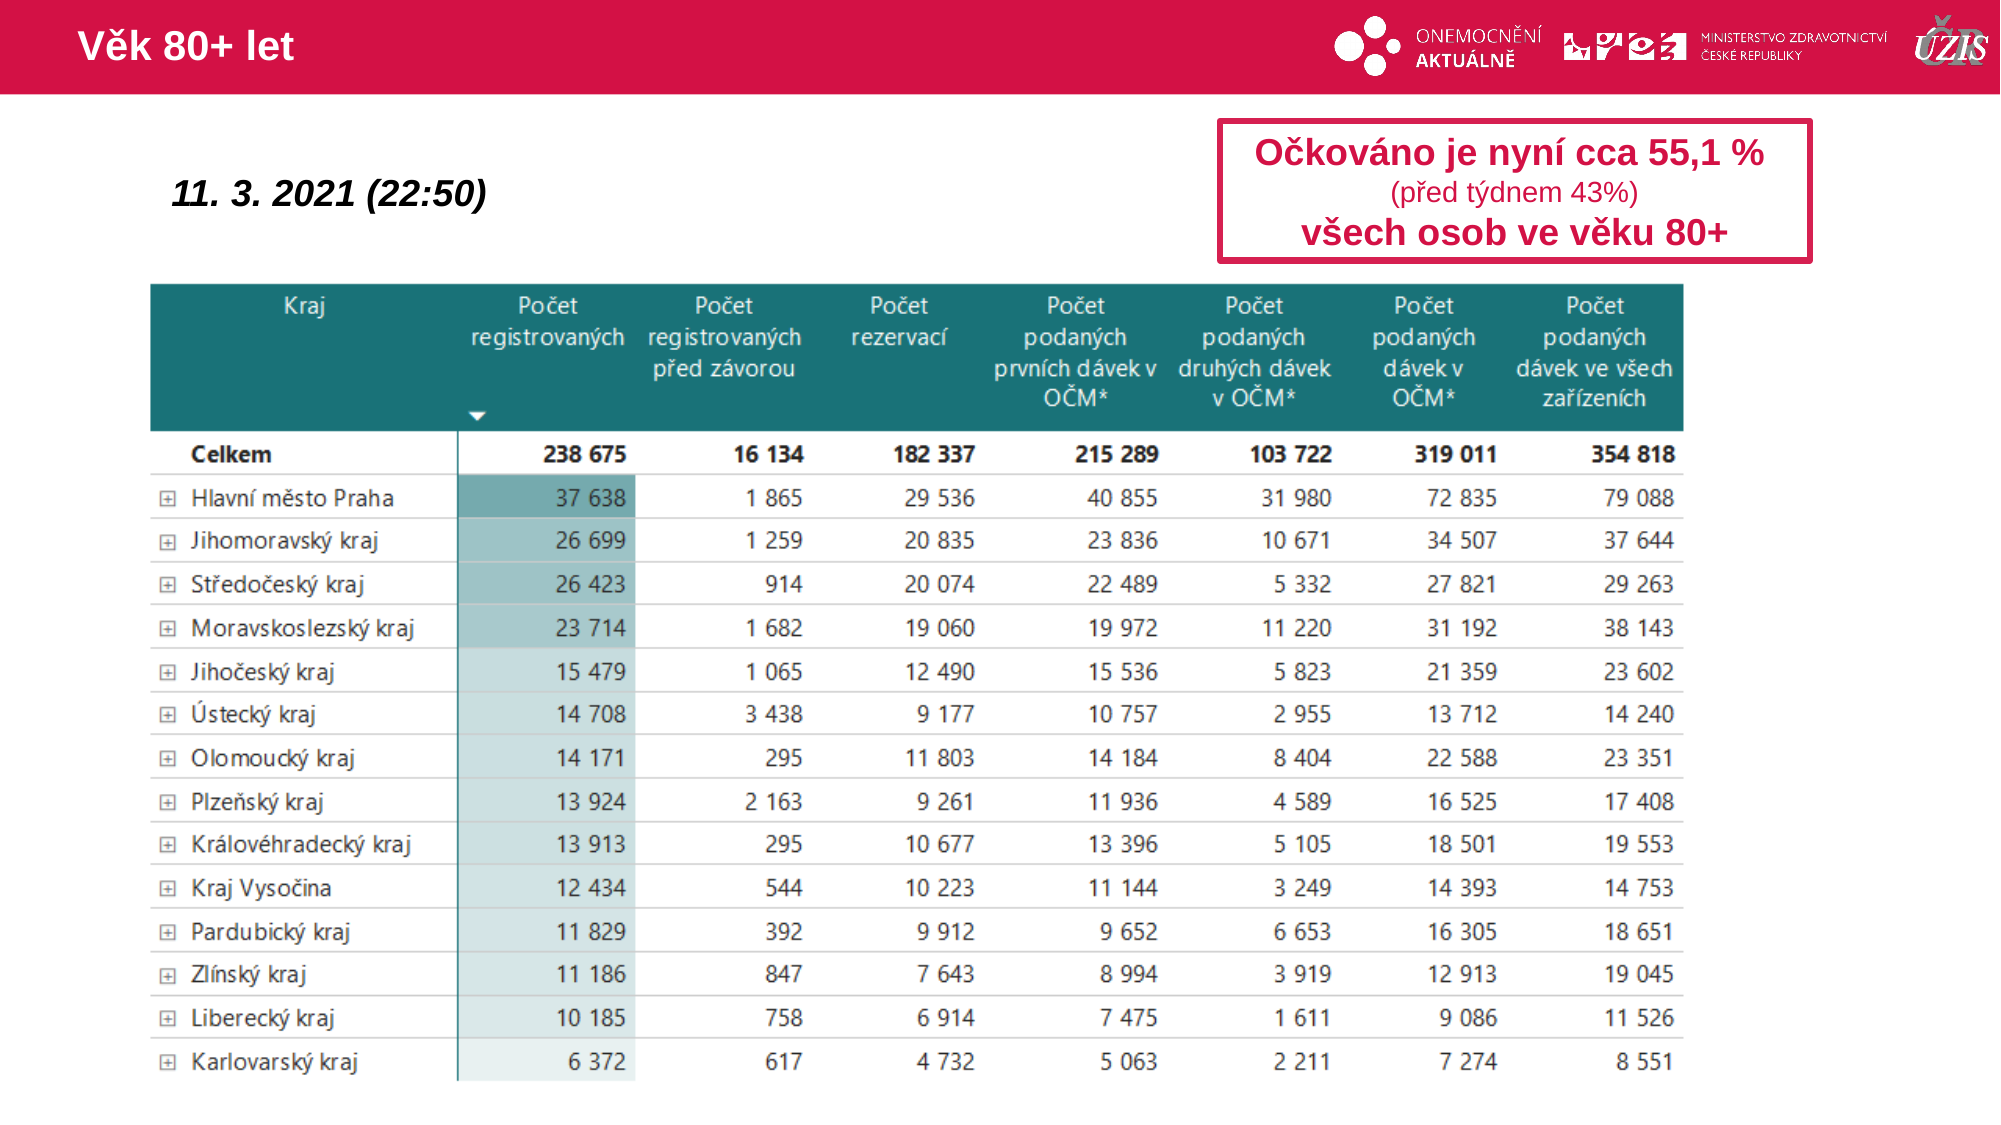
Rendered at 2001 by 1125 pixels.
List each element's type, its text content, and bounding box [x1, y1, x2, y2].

picture [1334, 16, 1542, 76]
text_box 11. 3. 2021 (22:50) [156, 161, 717, 221]
text_box Očkováno je nyní cca 55,1 % (před týdnem 43%) všech osob ve věku 80+ [1220, 120, 1810, 261]
picture [1563, 31, 1888, 60]
title Věk 80+ let [62, 0, 948, 95]
picture [146, 278, 1690, 1089]
picture [1915, 15, 1989, 66]
